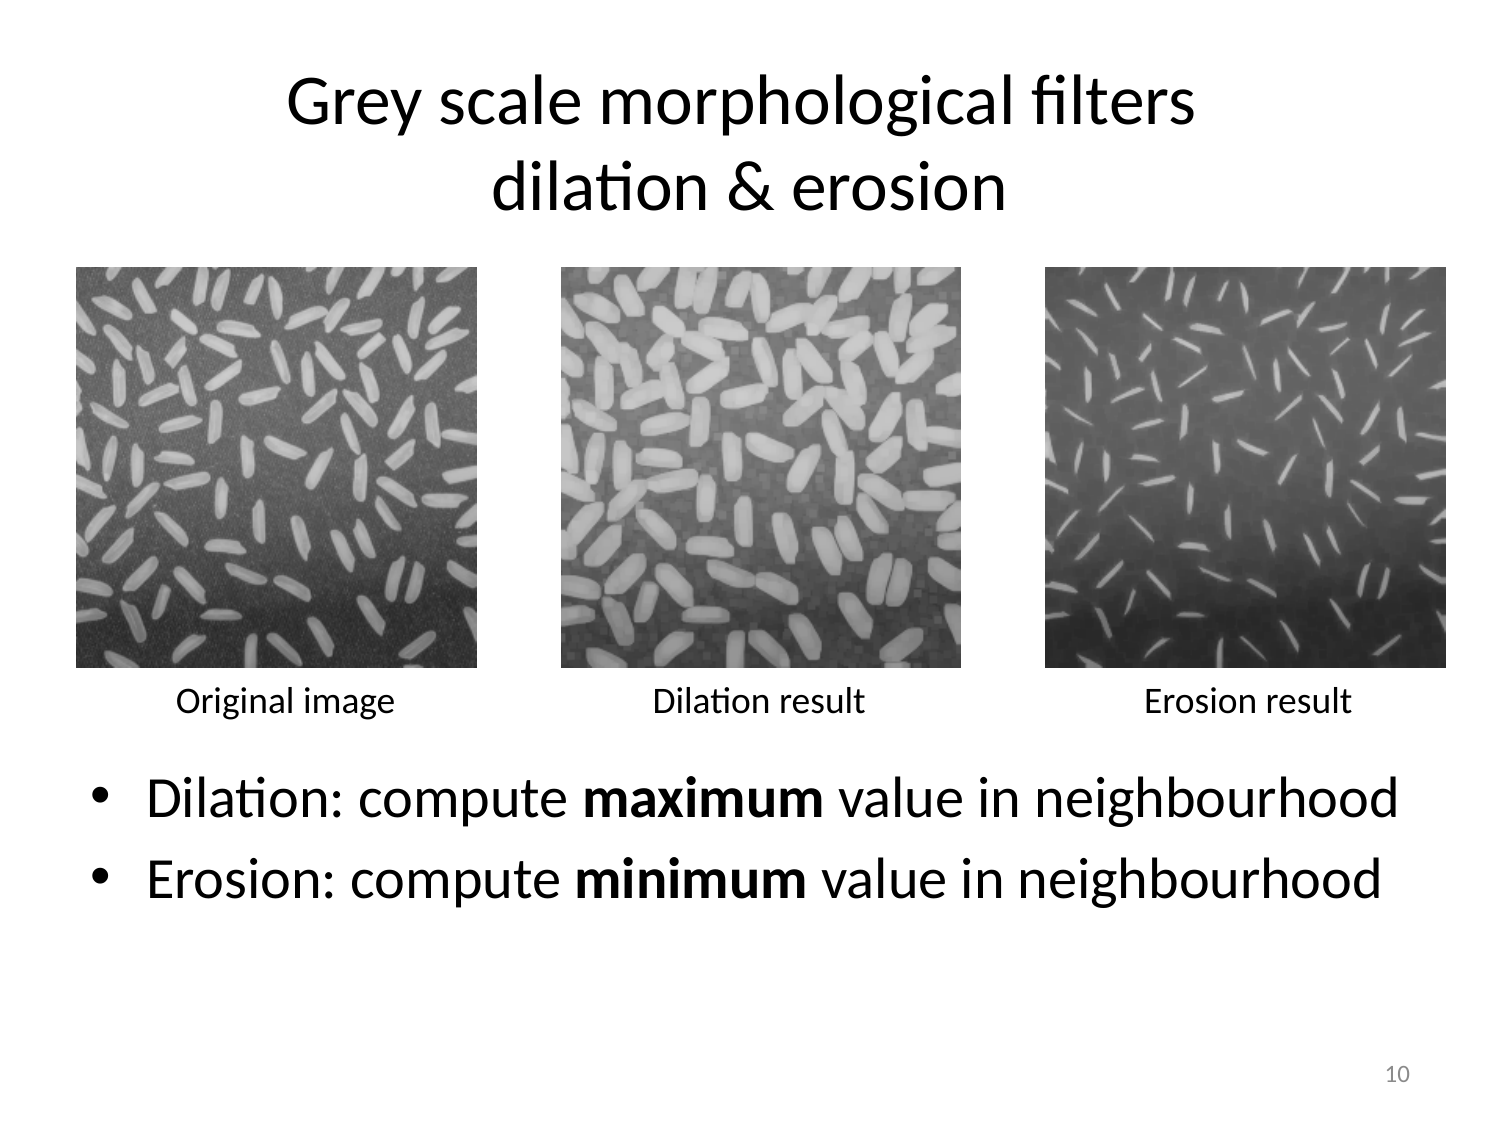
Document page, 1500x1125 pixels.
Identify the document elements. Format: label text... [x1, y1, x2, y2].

picture [1045, 266, 1446, 668]
text_box Original image [160, 676, 411, 729]
list Dilation: compute maximum value in neighbourhood Erosion: compute minimum value in neighbourhood [75, 751, 1459, 1005]
text_box Erosion result [1129, 676, 1368, 729]
slide_number 10 [1074, 1042, 1425, 1103]
title Grey scale morphological filters dilation & erosion [75, 45, 1425, 233]
text_box Dilation result [637, 676, 881, 729]
picture [560, 266, 962, 668]
picture [76, 266, 477, 668]
